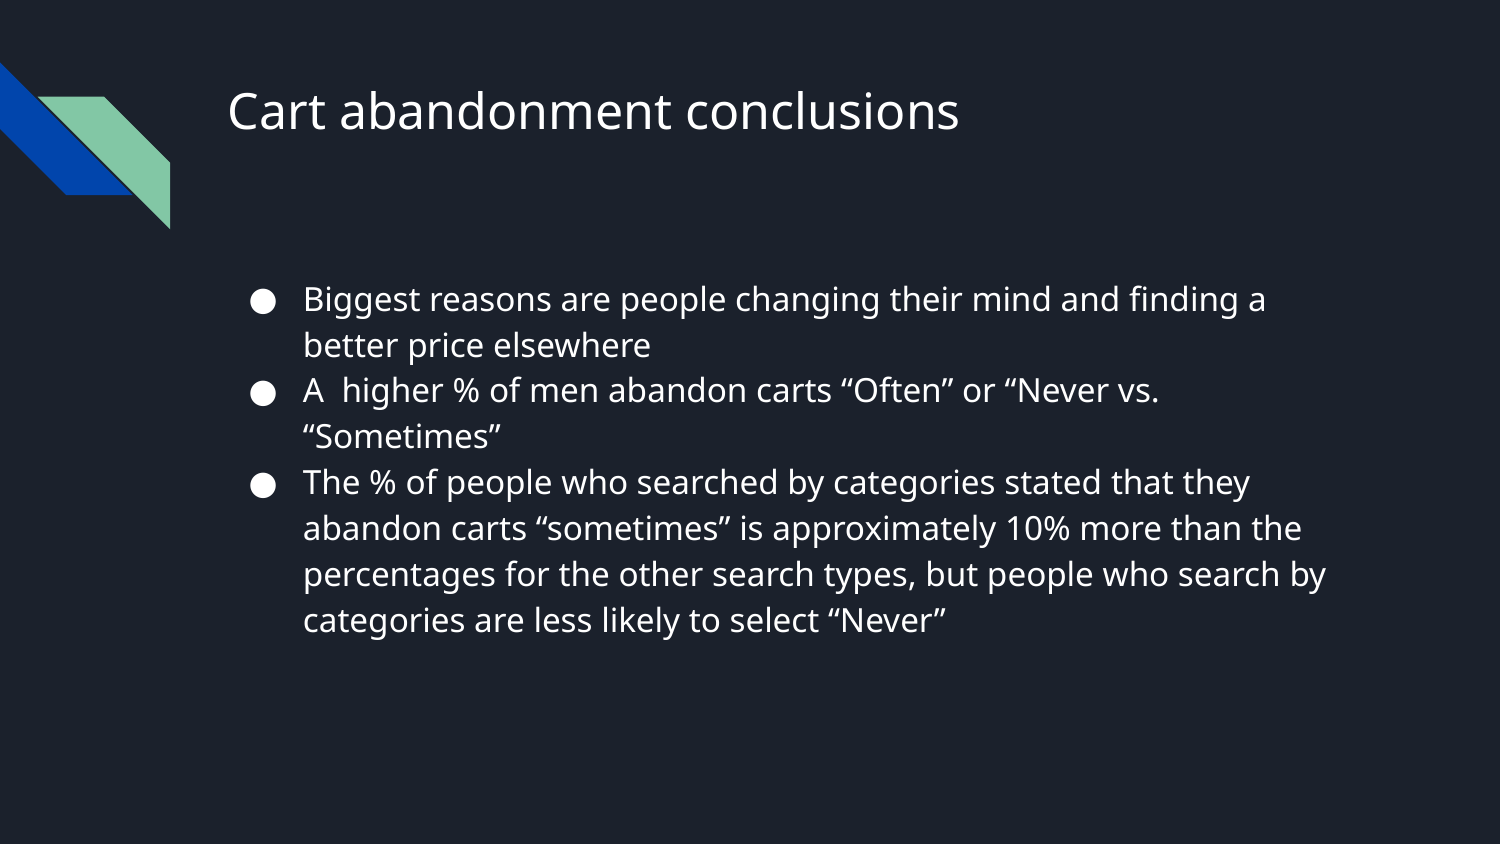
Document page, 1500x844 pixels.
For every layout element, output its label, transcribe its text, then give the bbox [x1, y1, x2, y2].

list Biggest reasons are people changing their mind and finding a better price elsewhere A higher % of men abandon carts “Often” or “Never vs. “Sometimes” The % of people who searched by categories stated that they abandon carts “sometimes” is approximately 10% more than the percentages for the other search types, but people who search by categories are less likely to select “Never” [212, 257, 1368, 735]
title Cart abandonment conclusions [212, 64, 1368, 215]
